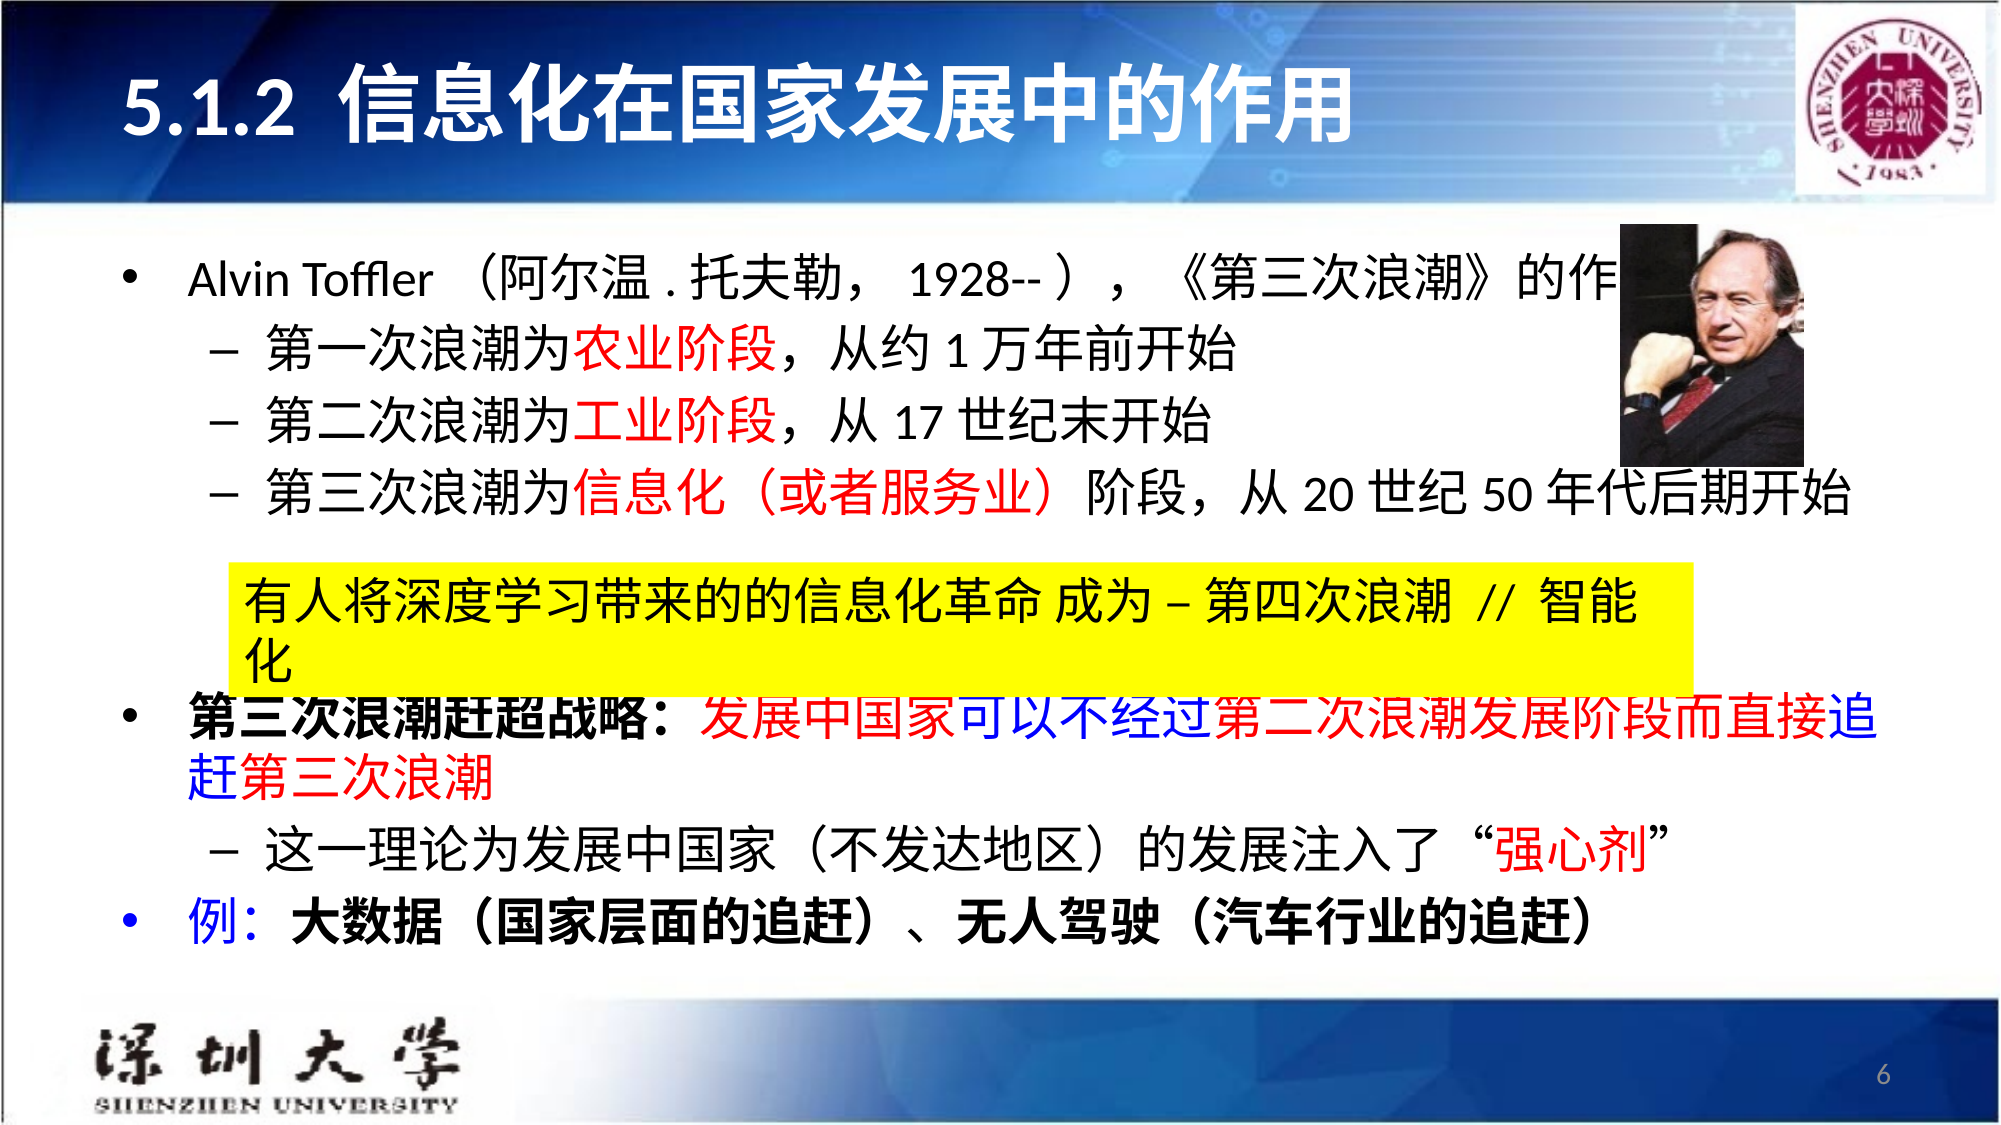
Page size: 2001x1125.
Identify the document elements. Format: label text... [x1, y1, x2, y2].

list Alvin Toffler（阿尔温.托夫勒，1928--），《第三次浪潮》的作者 第一次浪潮为农业阶段，从约1万年前开始 第二次浪潮为工业阶段，从17世纪末开始 第三次浪潮为信息化（或者服务业）阶段，从20世纪50年代后期开始 第三次浪潮赶超战略：发展中国家可以不经过第二次浪潮发展阶段而直接追赶第三次浪潮 这一理论为发展中国家（不发达地区）的发展注入了“强心剂” 例：大数据（国家层面的追赶）、无人驾驶（汽车行业的追赶） [112, 240, 1920, 1036]
title 5.1.2 信息化在国家发展中的作用 [112, 7, 1888, 196]
slide_number 6 [1433, 1042, 1900, 1103]
picture [0, 0, 2001, 1125]
text_box 有人将深度学习带来的的信息化革命 成为 – 第四次浪潮 // 智能化 [228, 562, 1694, 698]
